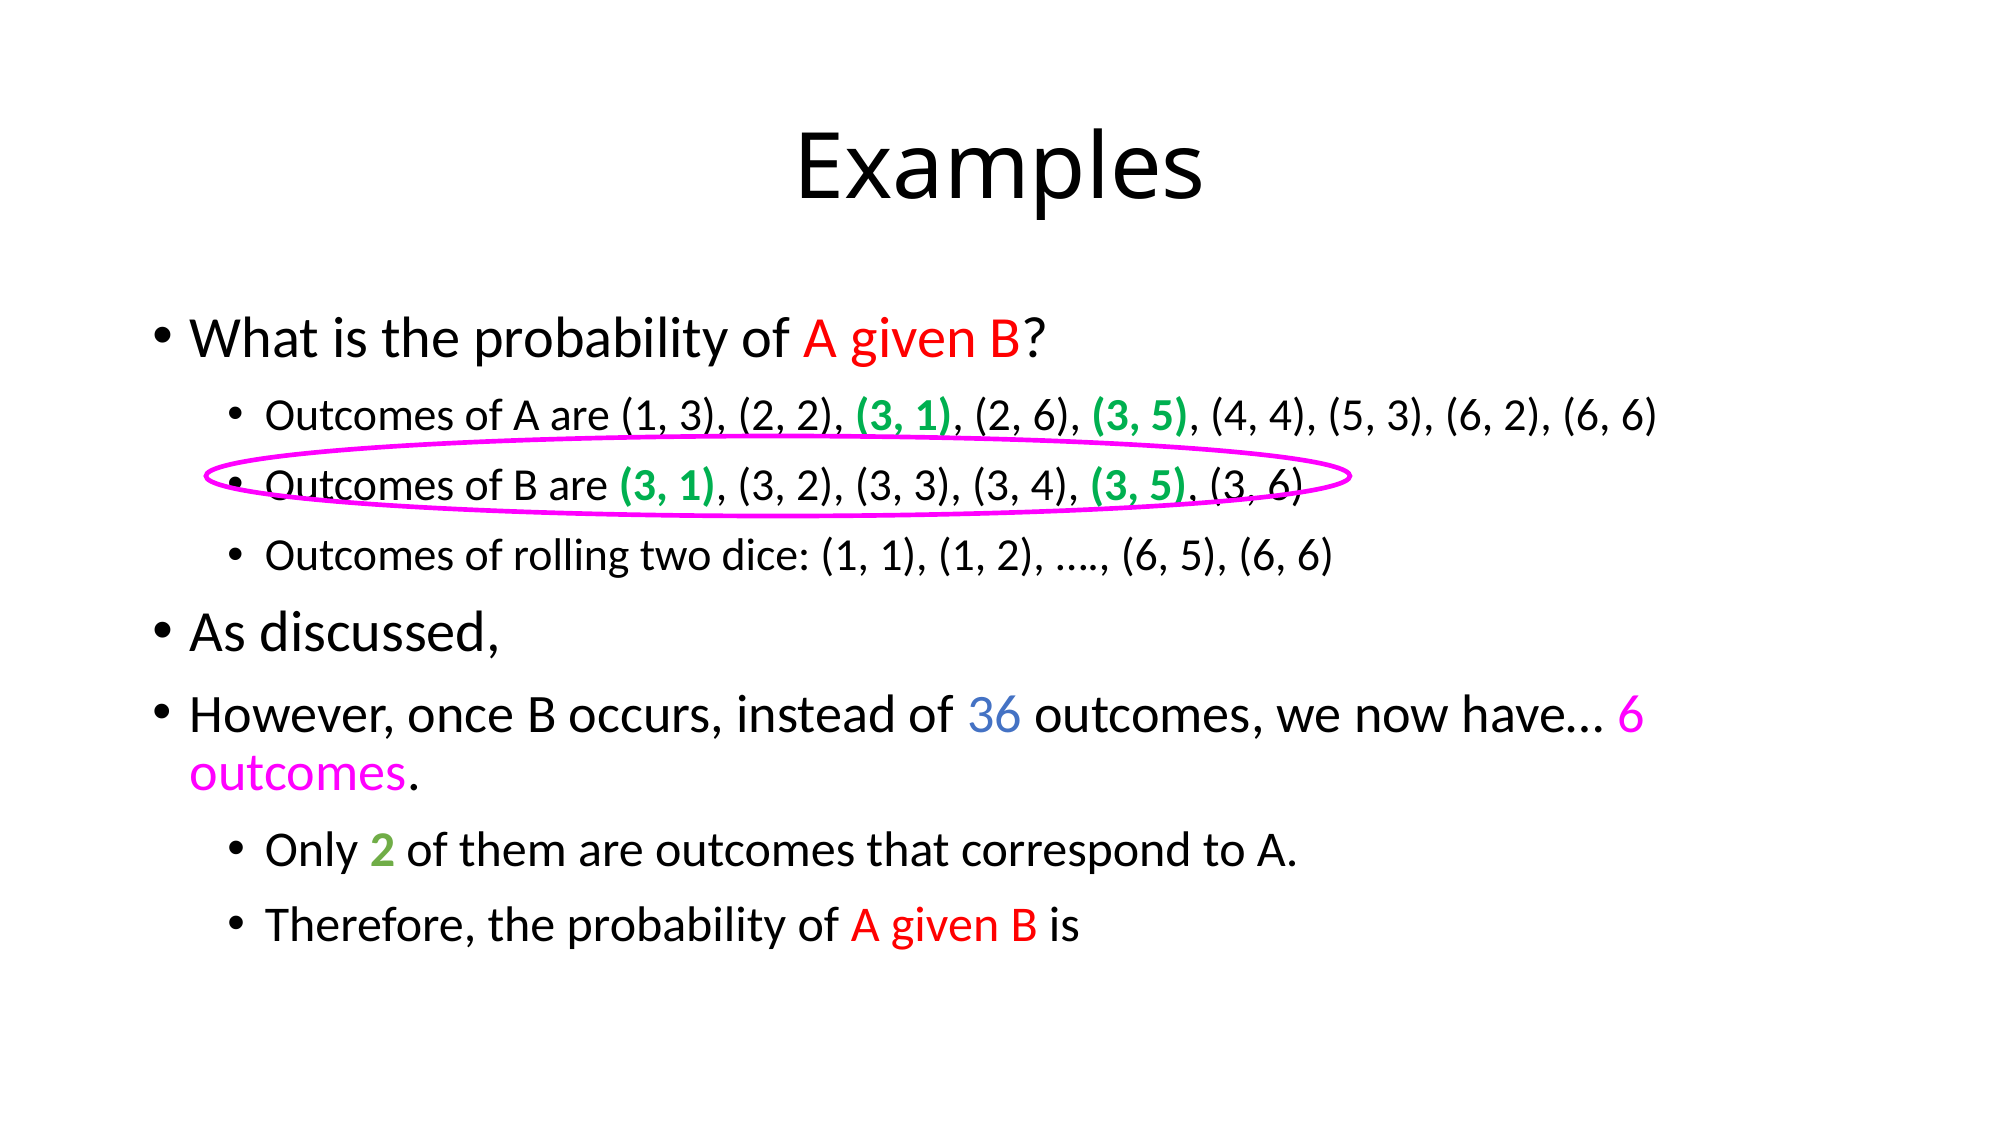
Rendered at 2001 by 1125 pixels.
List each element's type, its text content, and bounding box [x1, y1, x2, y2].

text_box [204, 434, 1352, 518]
title Examples [137, 59, 1863, 278]
